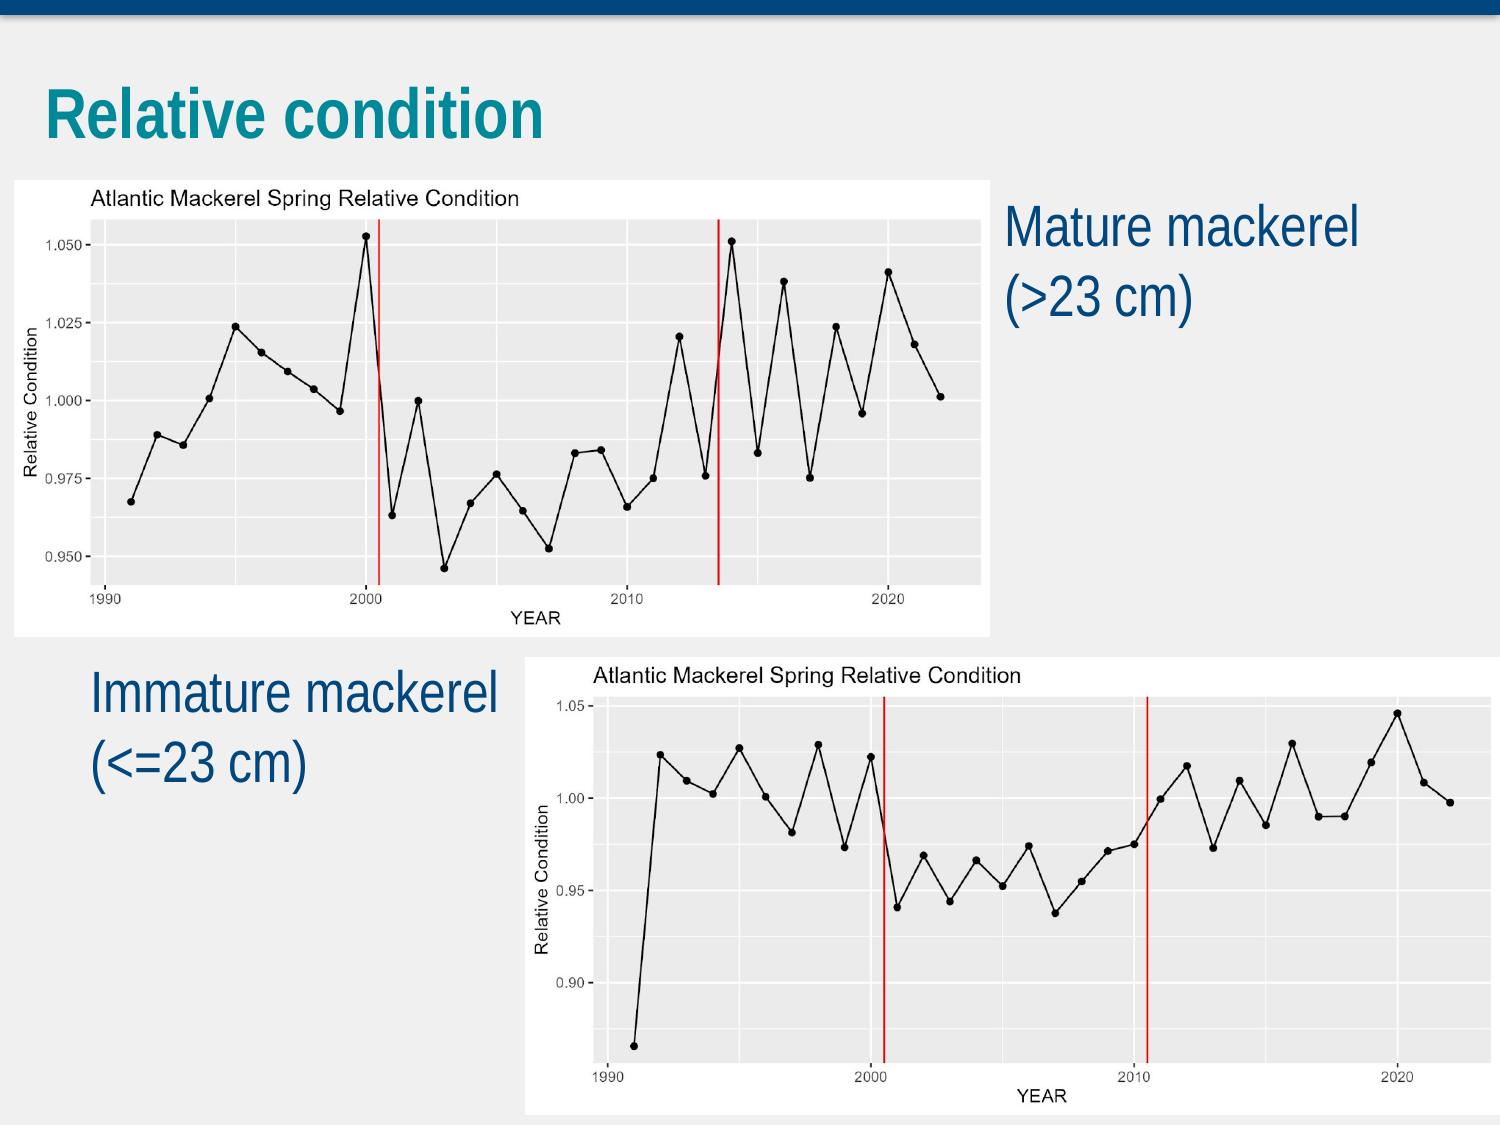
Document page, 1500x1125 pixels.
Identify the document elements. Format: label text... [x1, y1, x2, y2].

text_box Mature mackerel (>23 cm) [990, 180, 1426, 336]
text_box Relative condition [30, 60, 1500, 278]
picture [524, 657, 1500, 1115]
picture [14, 180, 990, 638]
text_box Immature mackerel (<=23 cm) [75, 646, 573, 802]
